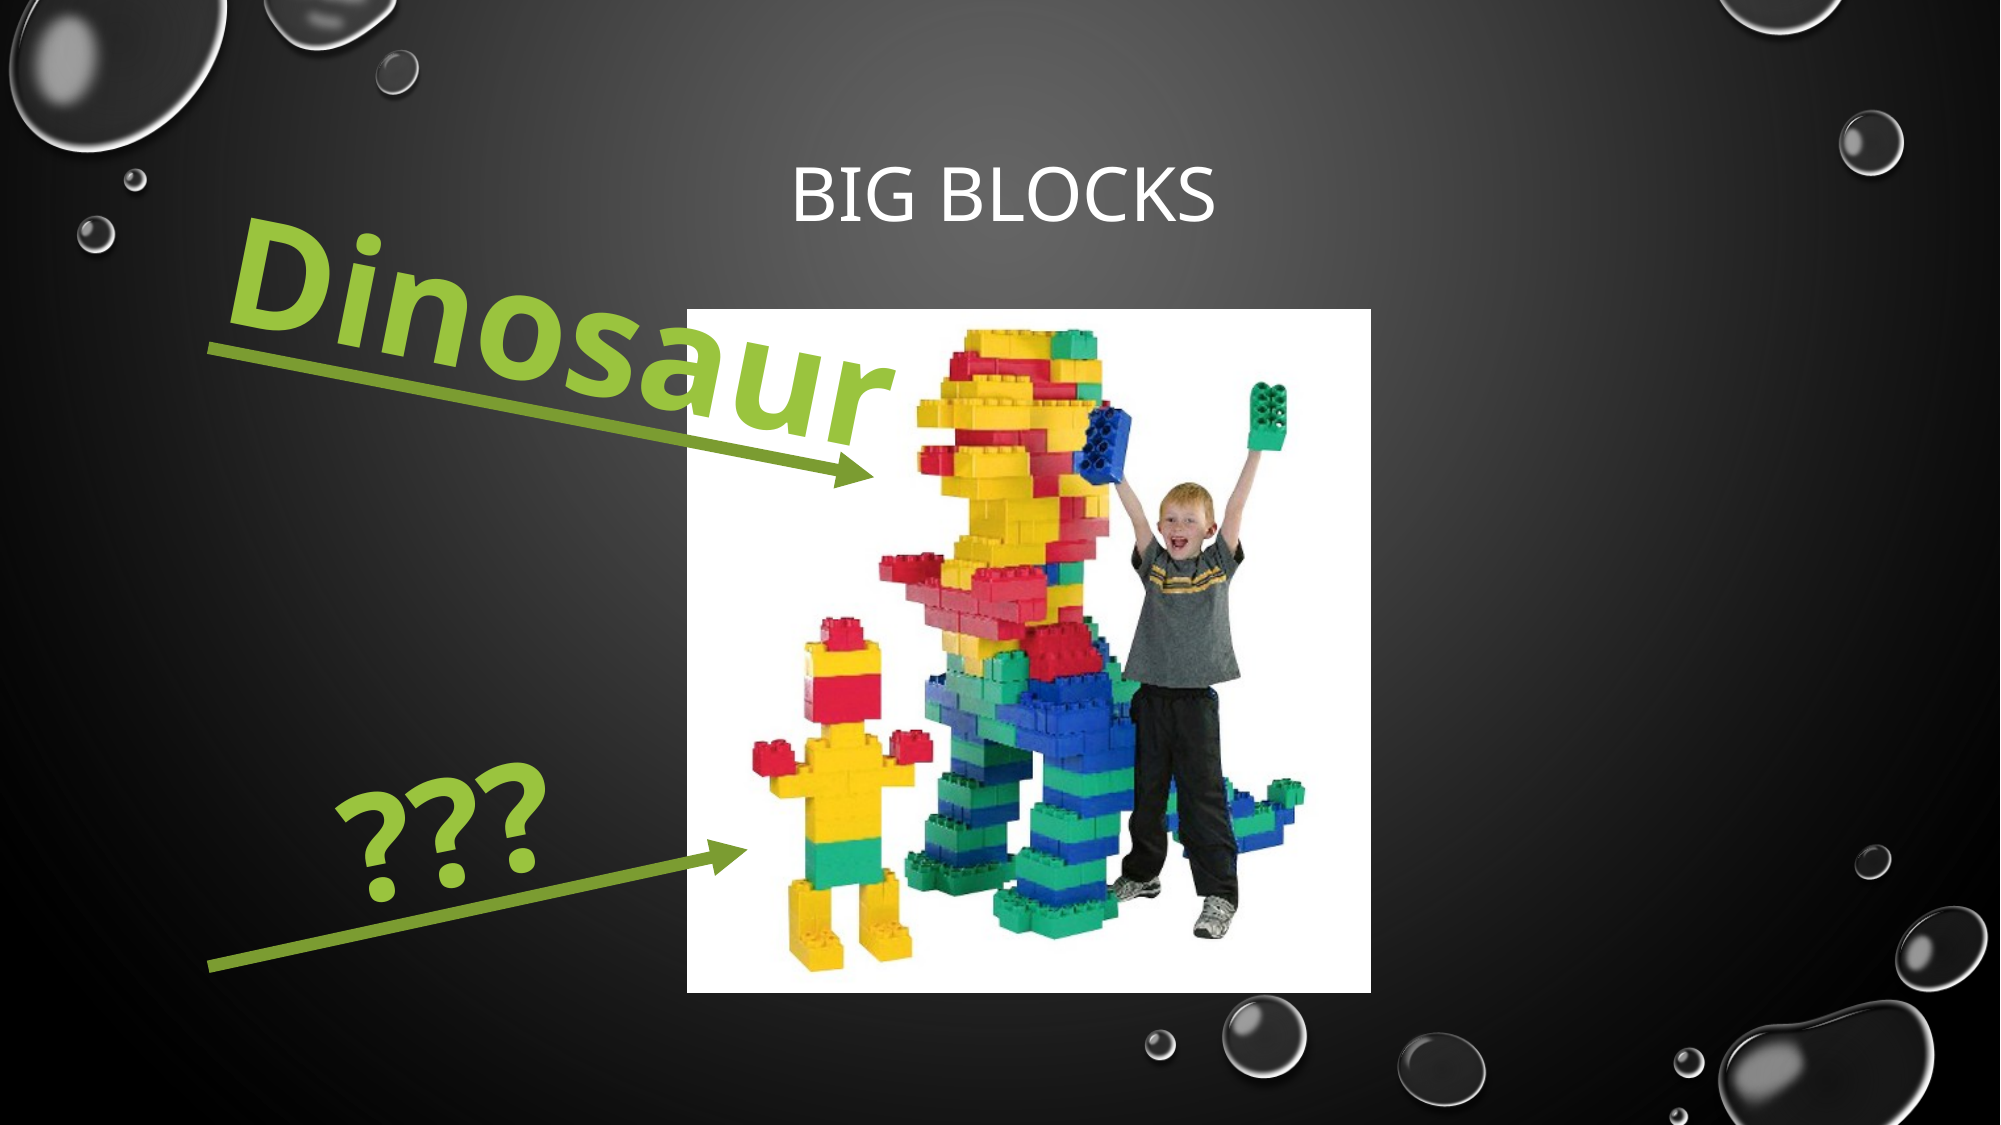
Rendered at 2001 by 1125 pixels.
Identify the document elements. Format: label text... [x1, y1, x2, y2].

text_box Dinosaur [195, 162, 930, 356]
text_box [207, 347, 875, 478]
picture [0, 0, 2000, 1125]
title Big Blocks [154, 66, 1855, 329]
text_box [207, 849, 748, 967]
text_box ??? [308, 706, 577, 847]
